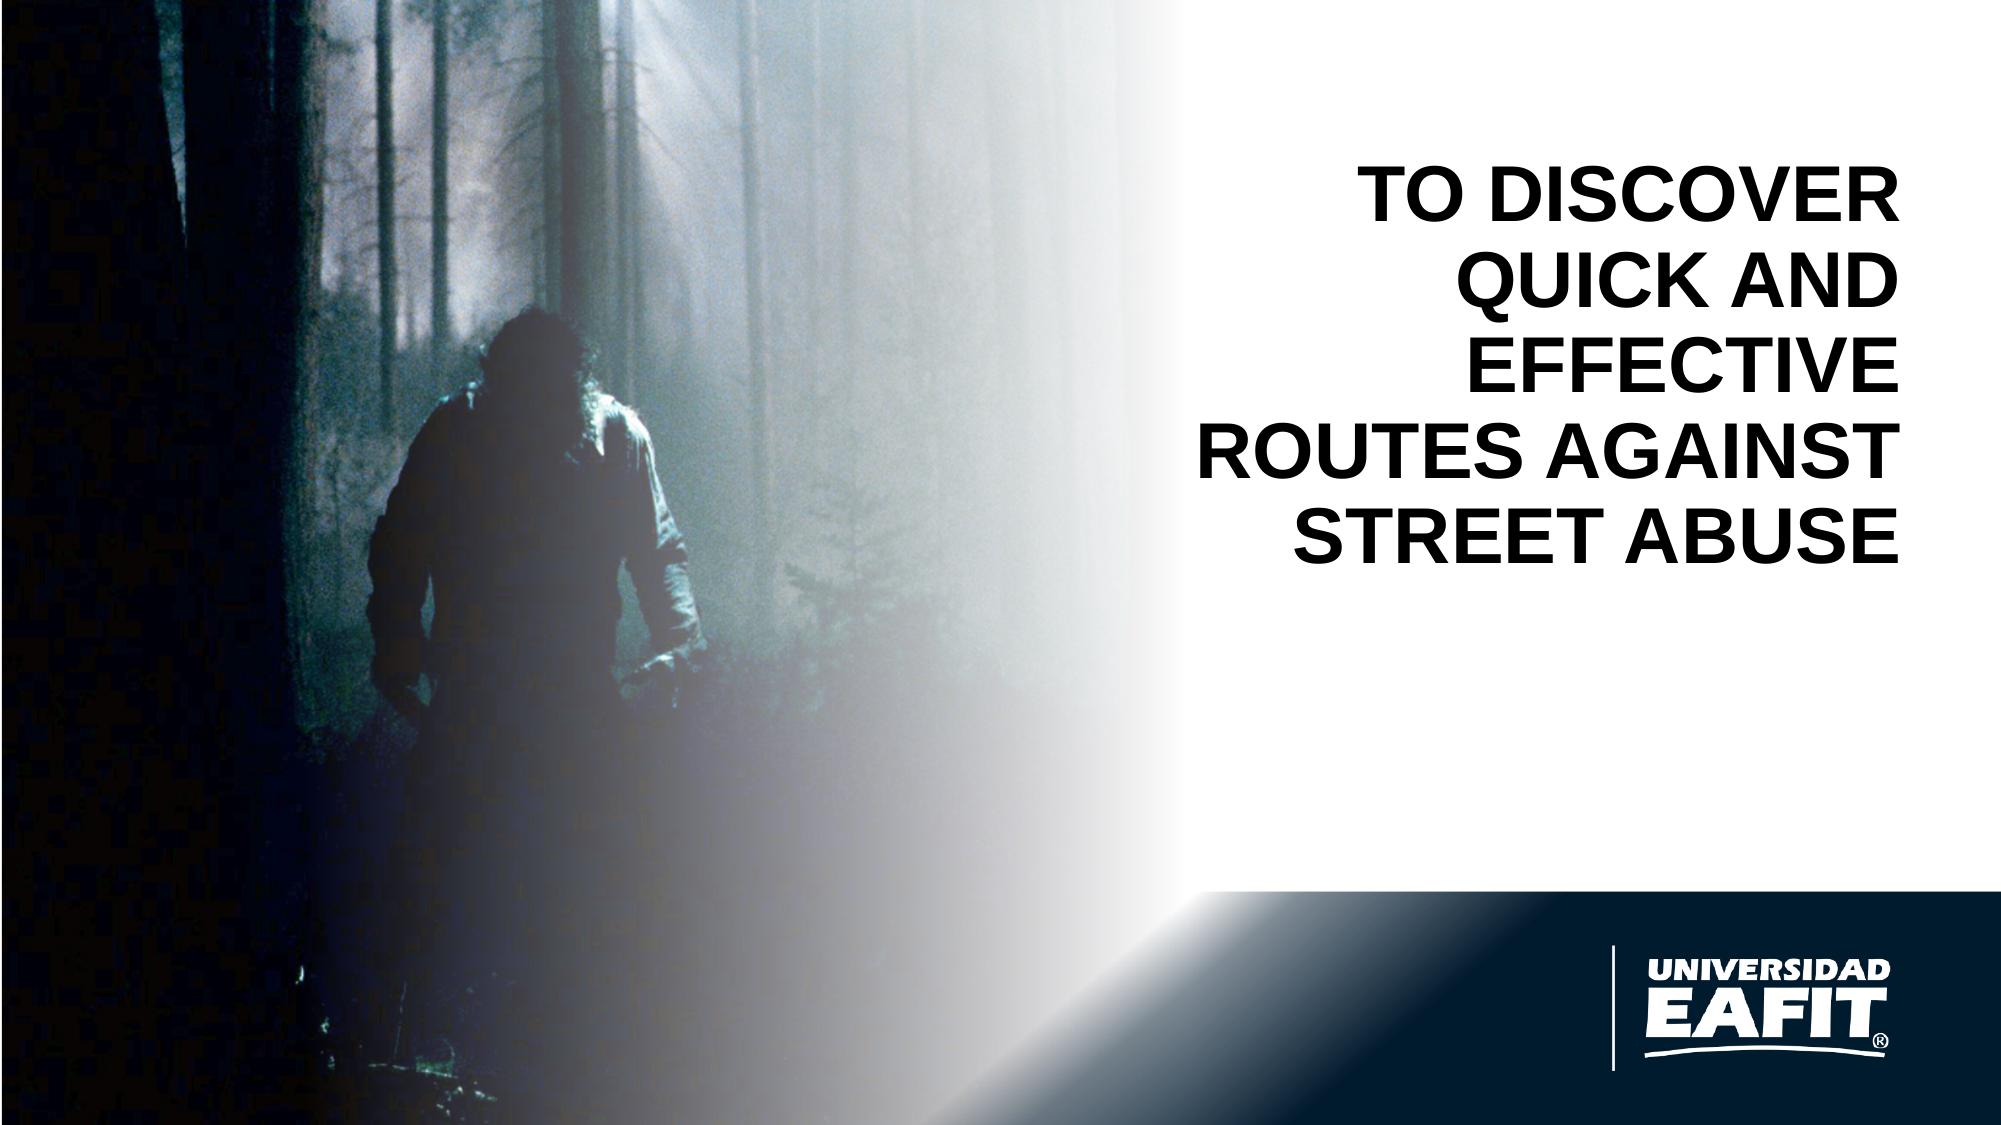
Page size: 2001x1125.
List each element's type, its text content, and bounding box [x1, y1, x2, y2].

picture [1, 0, 2001, 1125]
text_box [1345, 0, 2000, 883]
text_box TO DISCOVER QUICK AND EFFECTIVE ROUTES AGAINST STREET ABUSE [1348, 164, 1917, 589]
